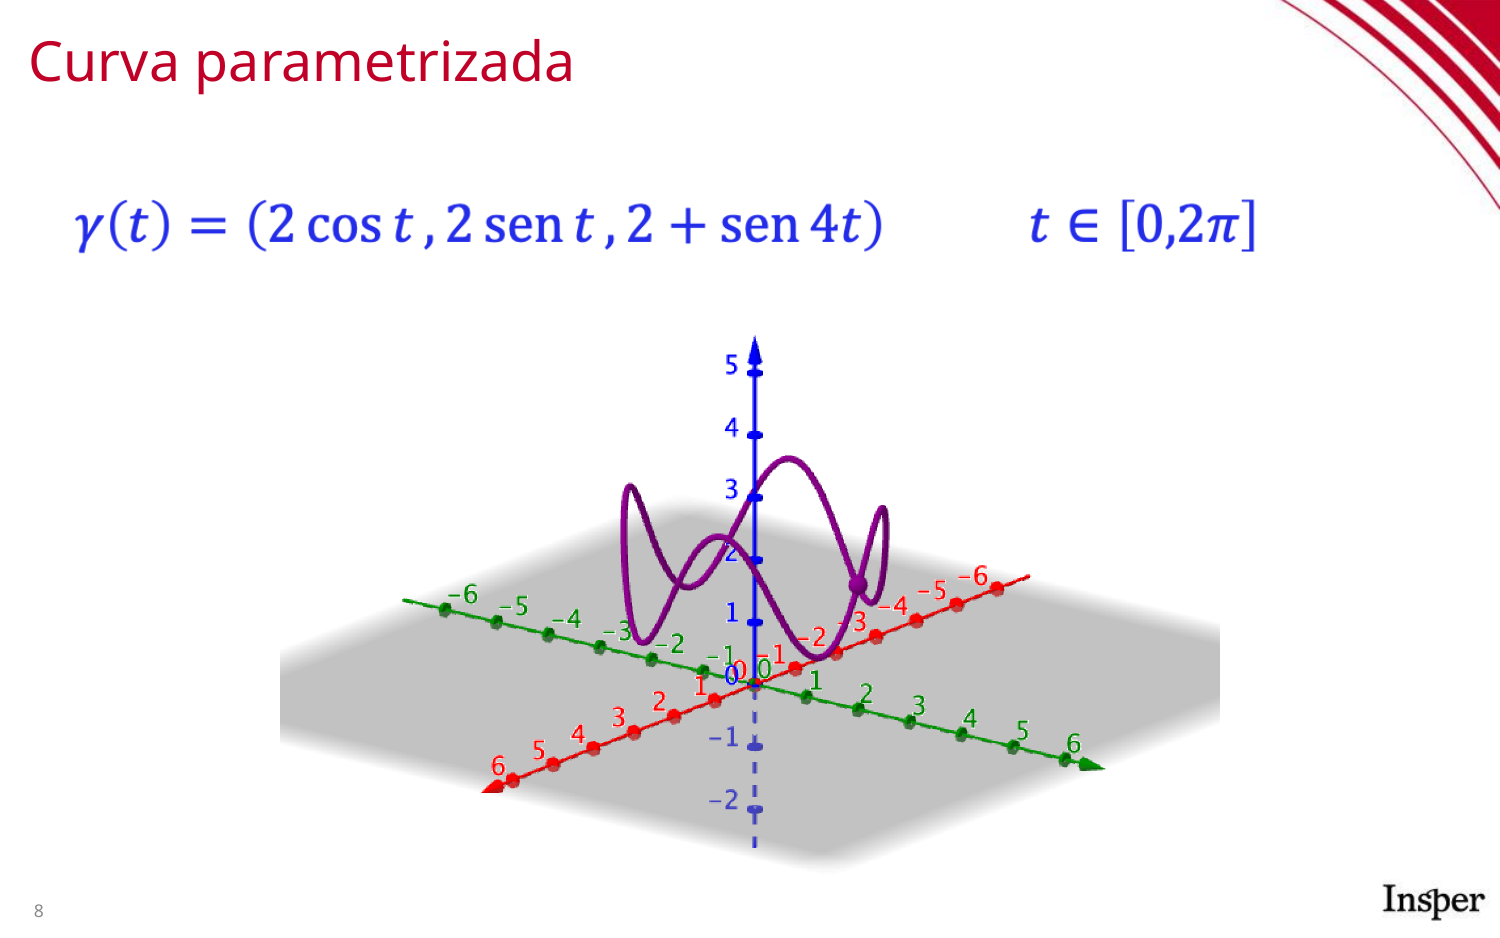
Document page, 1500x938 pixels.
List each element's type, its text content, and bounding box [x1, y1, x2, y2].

title Curva parametrizada [13, 18, 1397, 104]
picture [40, 0, 1500, 938]
slide_number 8 [0, 887, 78, 938]
